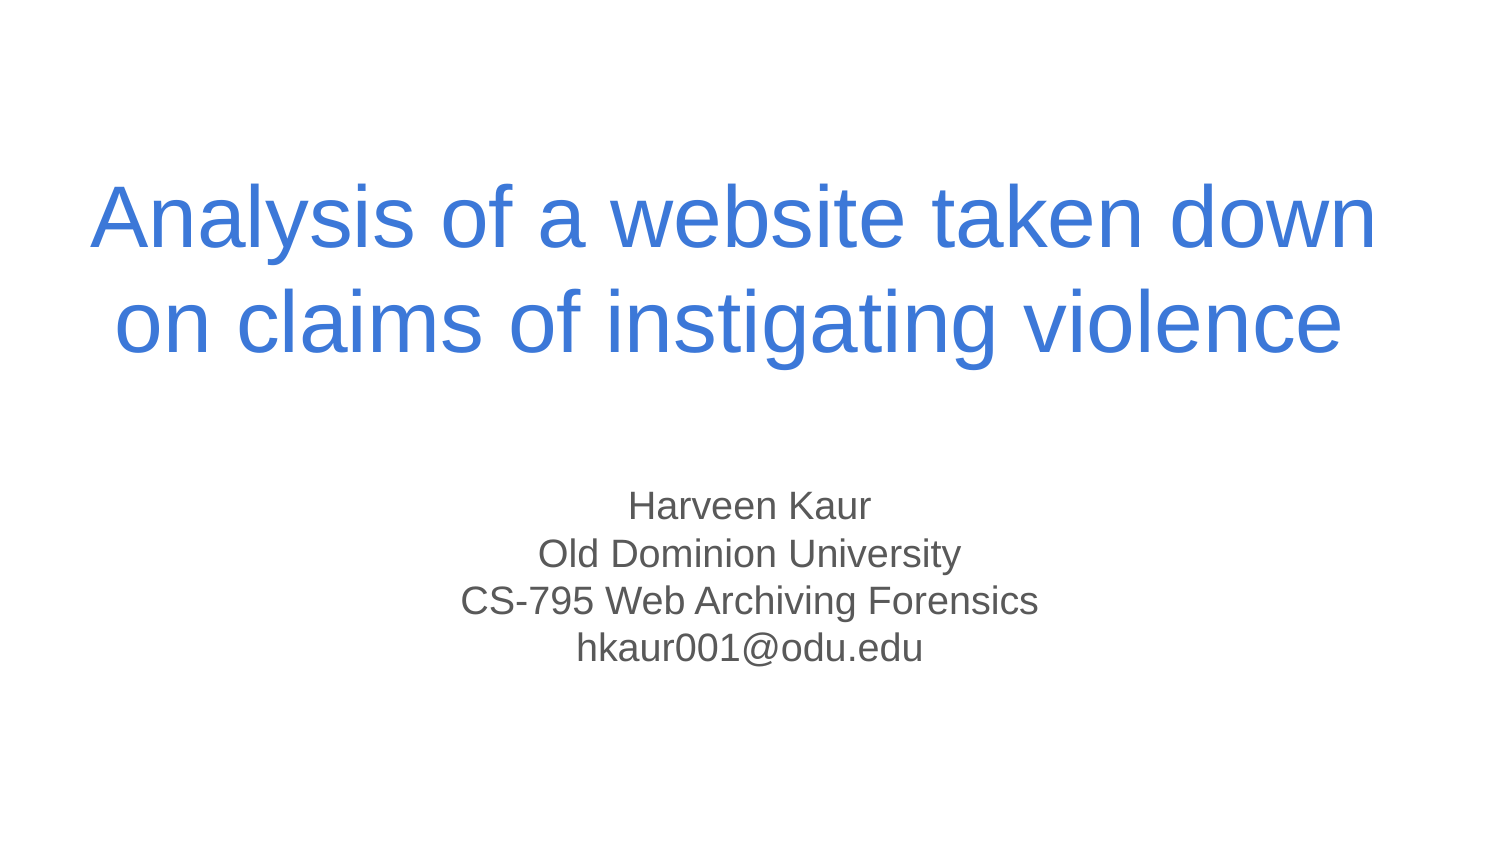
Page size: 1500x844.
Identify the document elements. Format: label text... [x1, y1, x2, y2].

subtitle Harveen Kaur Old Dominion University CS-795 Web Archiving Forensics hkaur001@odu.edu [51, 464, 1449, 767]
title Analysis of a website taken down on claims of instigating violence [51, 48, 1449, 386]
